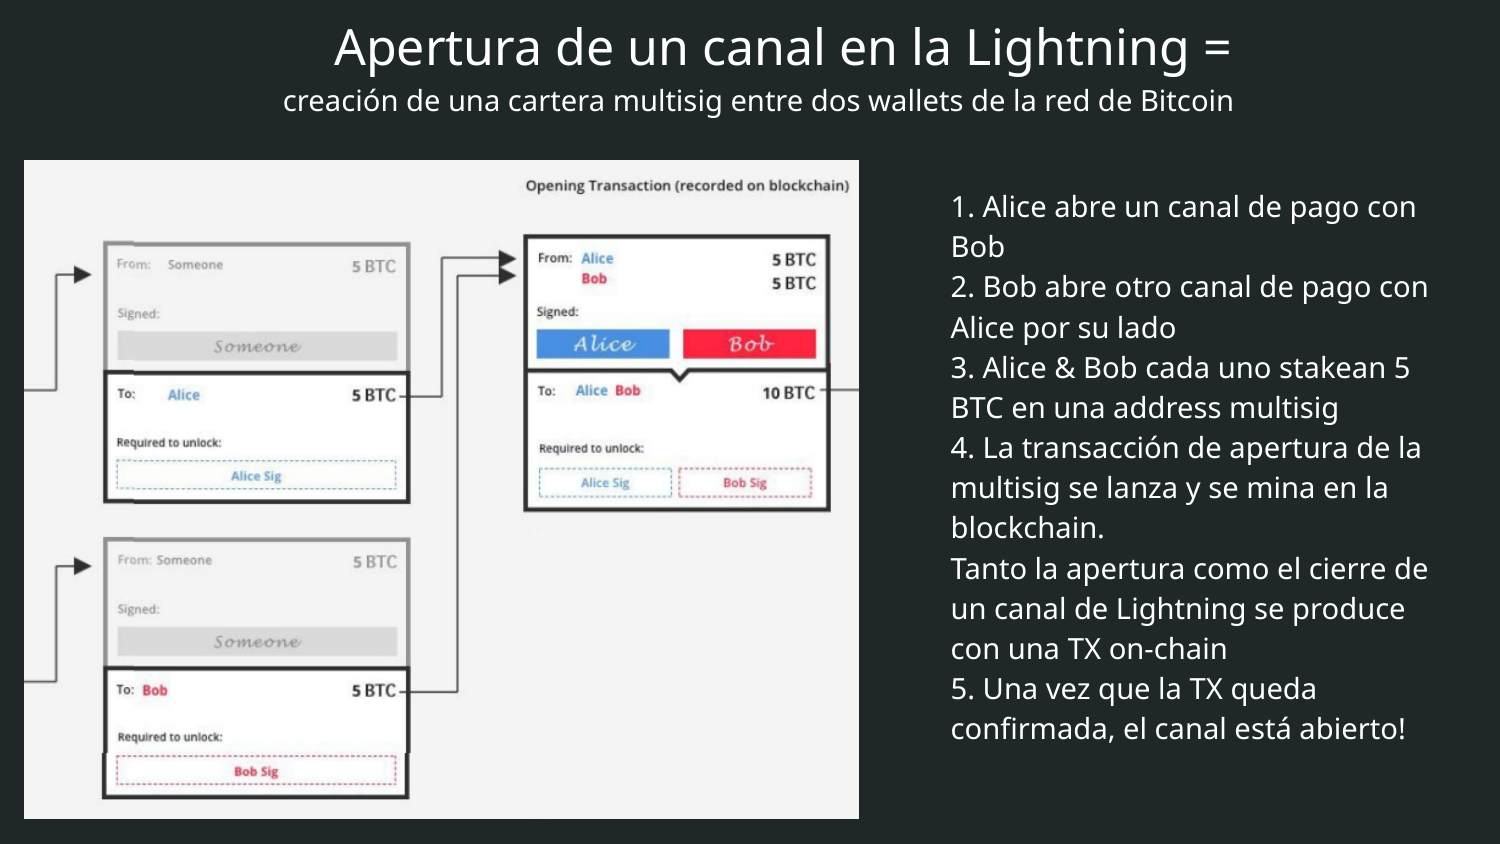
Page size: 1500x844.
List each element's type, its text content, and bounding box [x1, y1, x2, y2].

text_box 1. Alice abre un canal de pago con Bob 2. Bob abre otro canal de pago con Alice por su lado 3. Alice & Bob cada uno stakean 5 BTC en una address multisig 4. La transacción de apertura de la multisig se lanza y se mina en la blockchain. Tanto la apertura como el cierre de un canal de Lightning se produce con una TX on-chain 5. Una vez que la TX queda confirmada, el canal está abierto! [935, 168, 1450, 794]
picture [24, 160, 859, 819]
text_box Apertura de un canal en la Lightning = [319, 0, 1439, 105]
text_box creación de una cartera multisig entre dos wallets de la red de Bitcoin [267, 67, 1336, 127]
